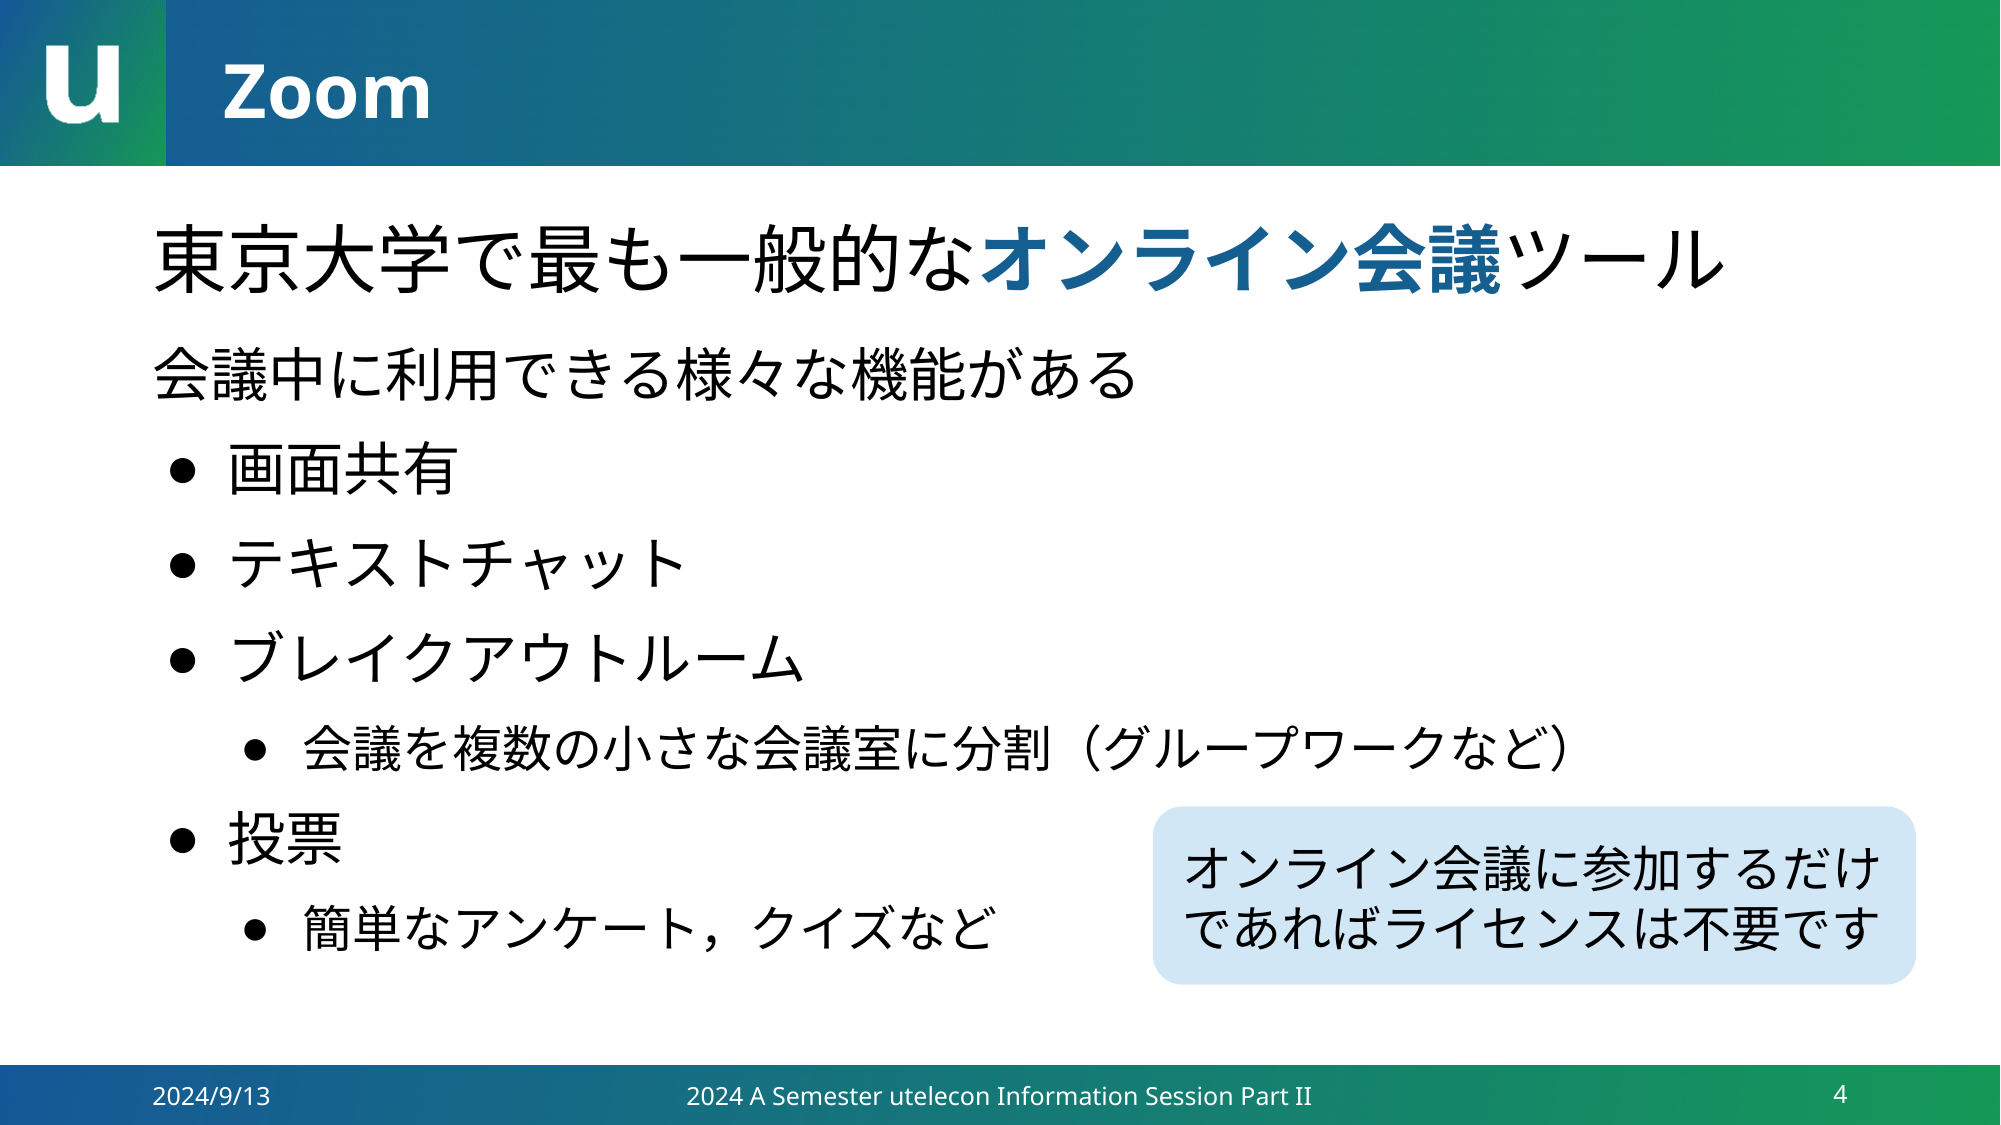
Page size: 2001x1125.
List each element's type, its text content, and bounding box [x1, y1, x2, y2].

picture [0, 0, 2000, 166]
picture [0, 1065, 2000, 1125]
title Zoom [208, 35, 1863, 154]
text_box オンライン会議に参加するだけ であればライセンスは不要です [1167, 829, 2000, 965]
list 東京大学で最も一般的なオンライン会議ツール 会議中に利用できる様々な機能がある 画面共有 テキストチャット ブレイクアウトルーム 会議を複数の小さな会議室に分割（グループワークなど） 投票 簡単なアンケート，クイズなど [137, 205, 1863, 1055]
text_box [1151, 804, 1917, 987]
footer 2024 A Semester utelecon Information Session Part II [607, 1074, 1393, 1117]
slide_number 4 [1412, 1074, 1863, 1117]
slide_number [137, 1074, 588, 1117]
